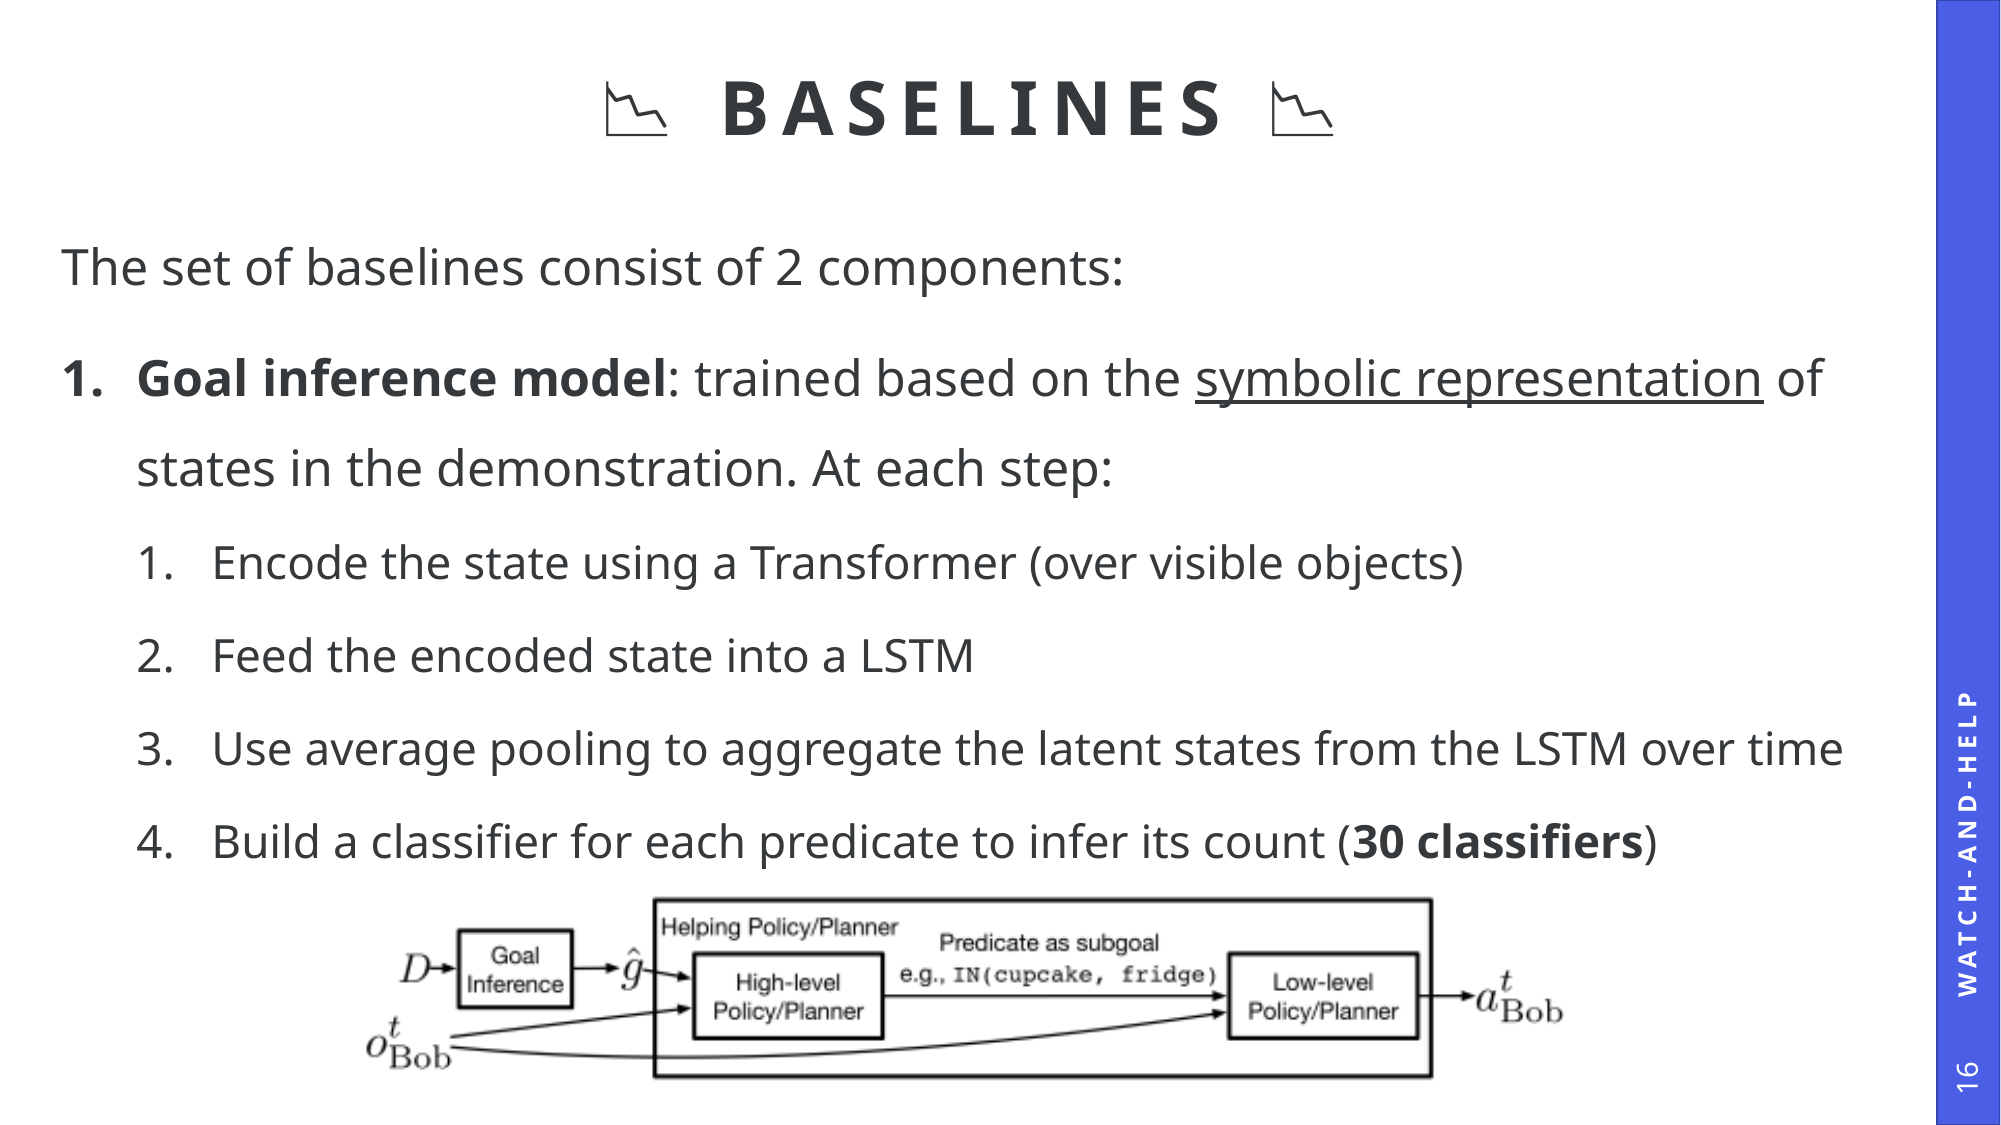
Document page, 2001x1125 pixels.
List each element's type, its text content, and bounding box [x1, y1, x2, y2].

slide_number 16 [1937, 1032, 2000, 1125]
list The set of baselines consist of 2 components: Goal inference model: trained based on the symbolic representation of states in the demonstration. At each step: Encode the state using a Transformer (over visible objects) Feed the encoded state into a LSTM Use average pooling to aggregate the latent states from the LSTM over time Build a classifier for each predicate to infer its count (30 classifiers) [61, 205, 1879, 1068]
footer Watch-and-Help [1937, 0, 2000, 1032]
picture [361, 887, 1579, 1095]
title 📉 baselines 📉 [139, 57, 1801, 165]
